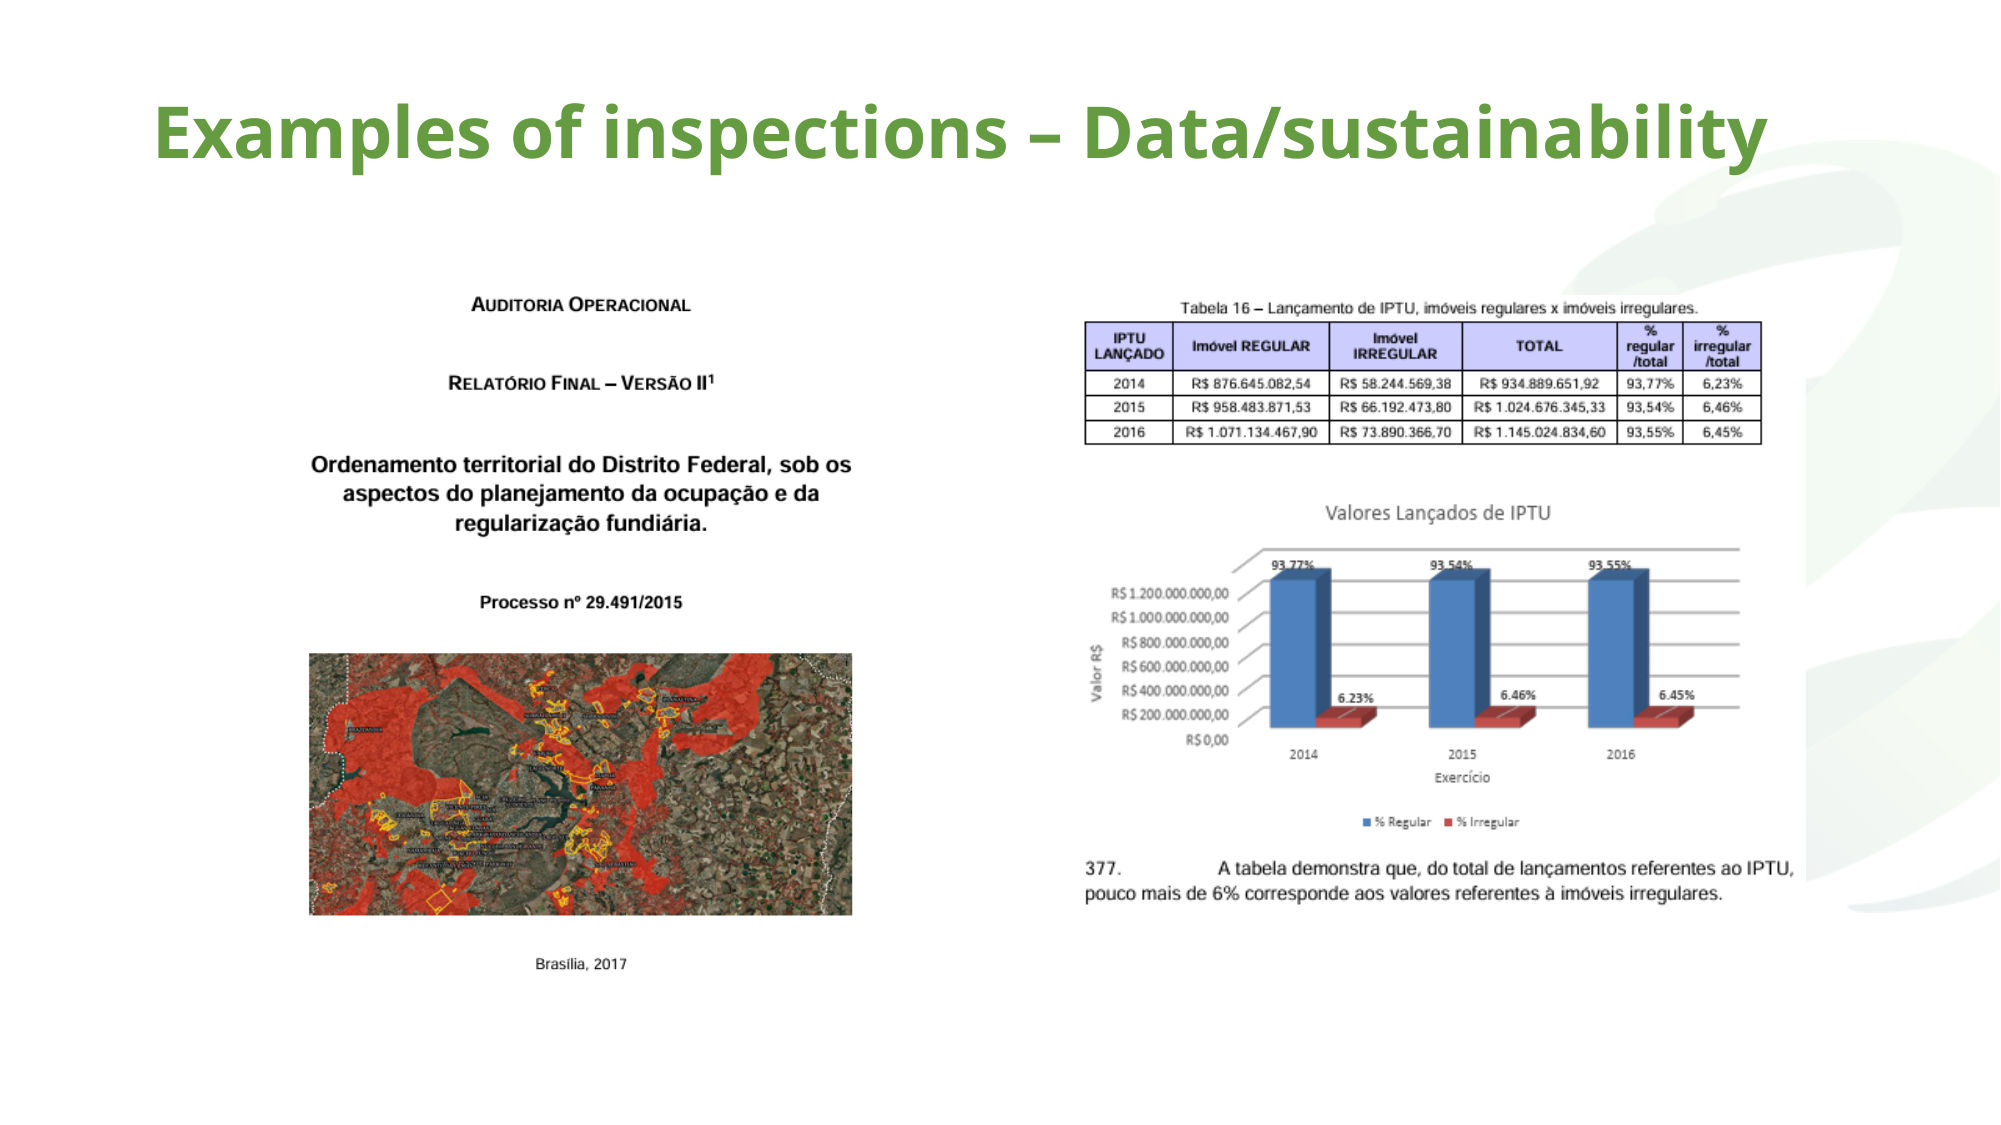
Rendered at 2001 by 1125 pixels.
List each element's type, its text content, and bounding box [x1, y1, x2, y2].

picture [1051, 140, 2000, 913]
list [272, 265, 867, 1004]
title Examples of inspections – Data/sustainability [137, 59, 1863, 211]
